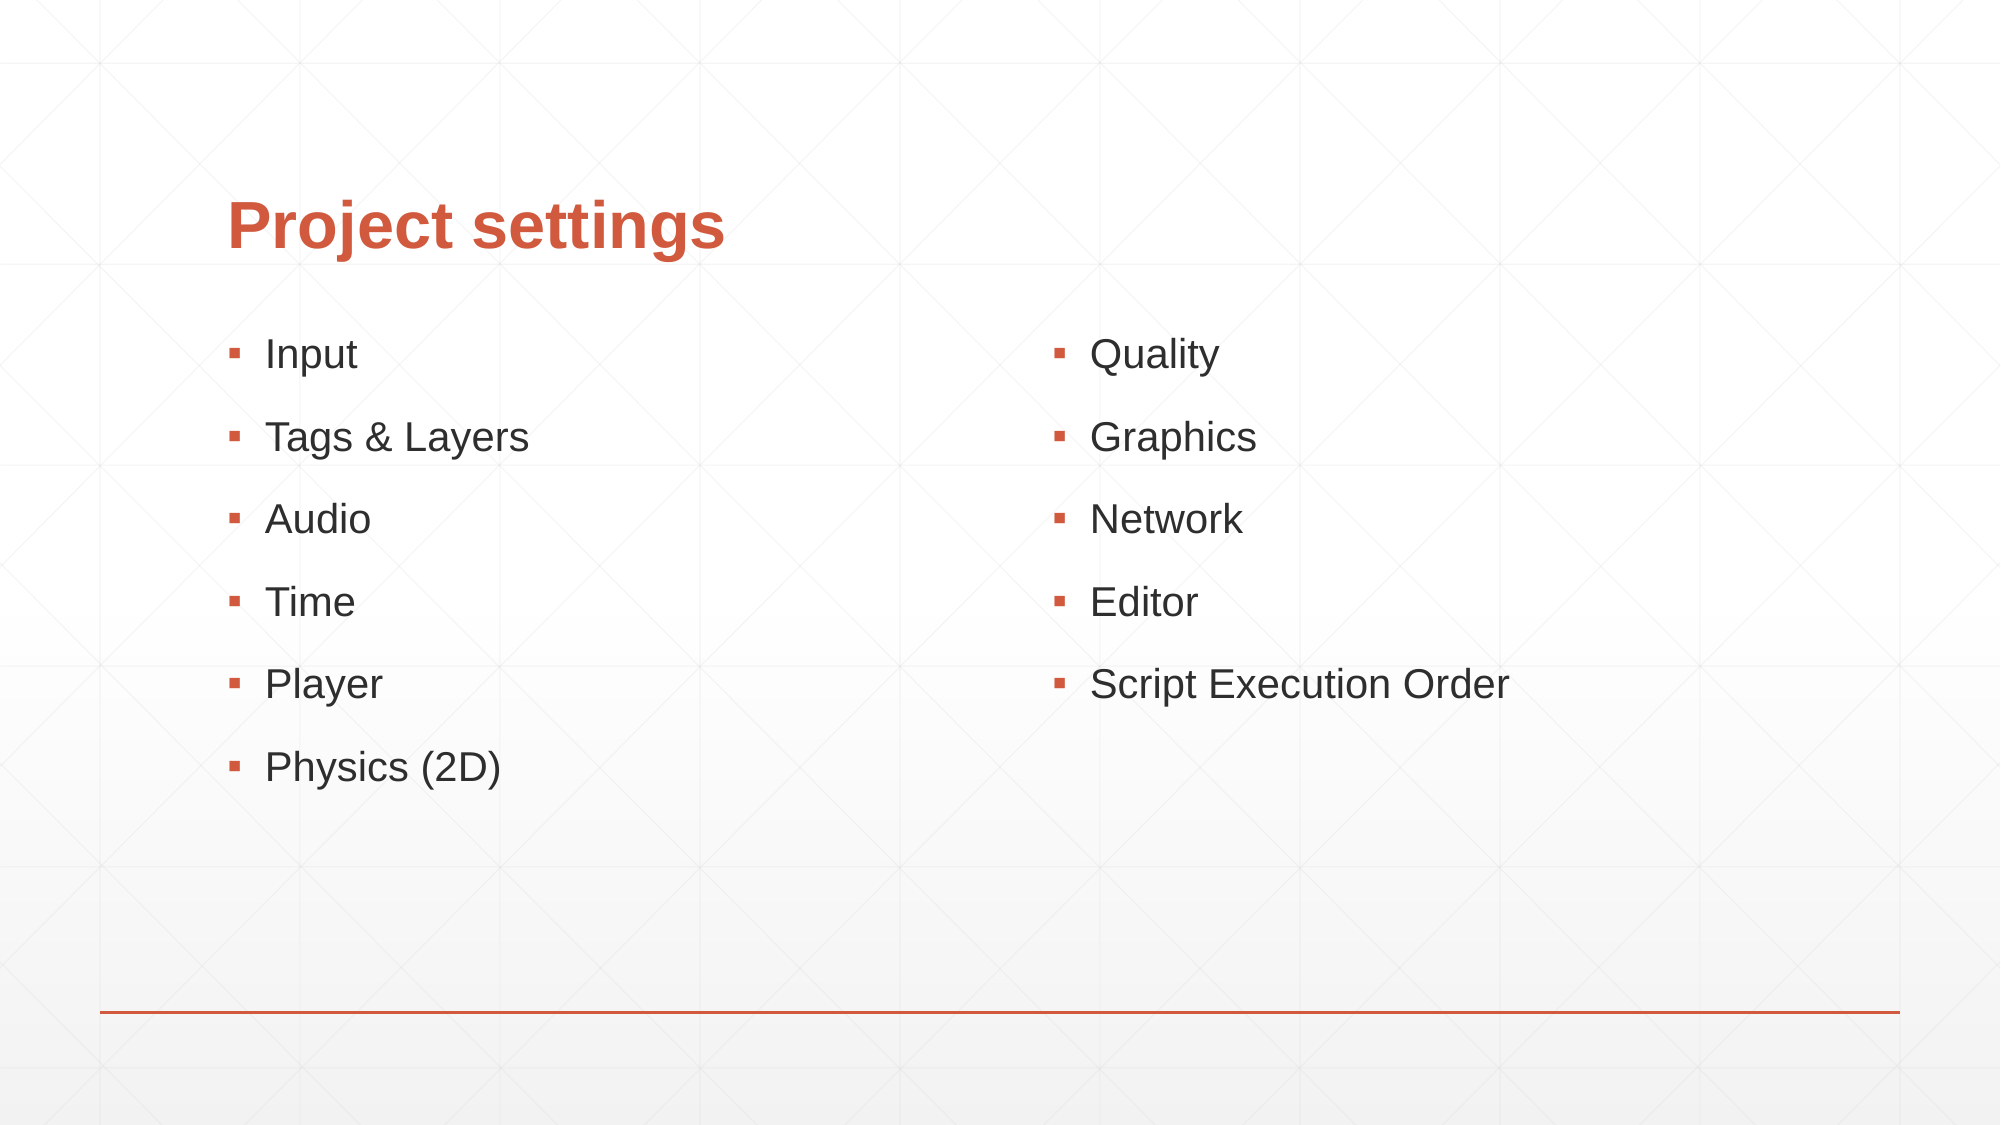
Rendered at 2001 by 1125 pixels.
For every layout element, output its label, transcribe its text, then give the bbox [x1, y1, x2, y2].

list Quality Graphics Network Editor Script Execution Order [1037, 324, 1788, 950]
title Project settings [212, 82, 1788, 271]
list Input Tags & Layers Audio Time Player Physics (2D) [212, 324, 963, 950]
